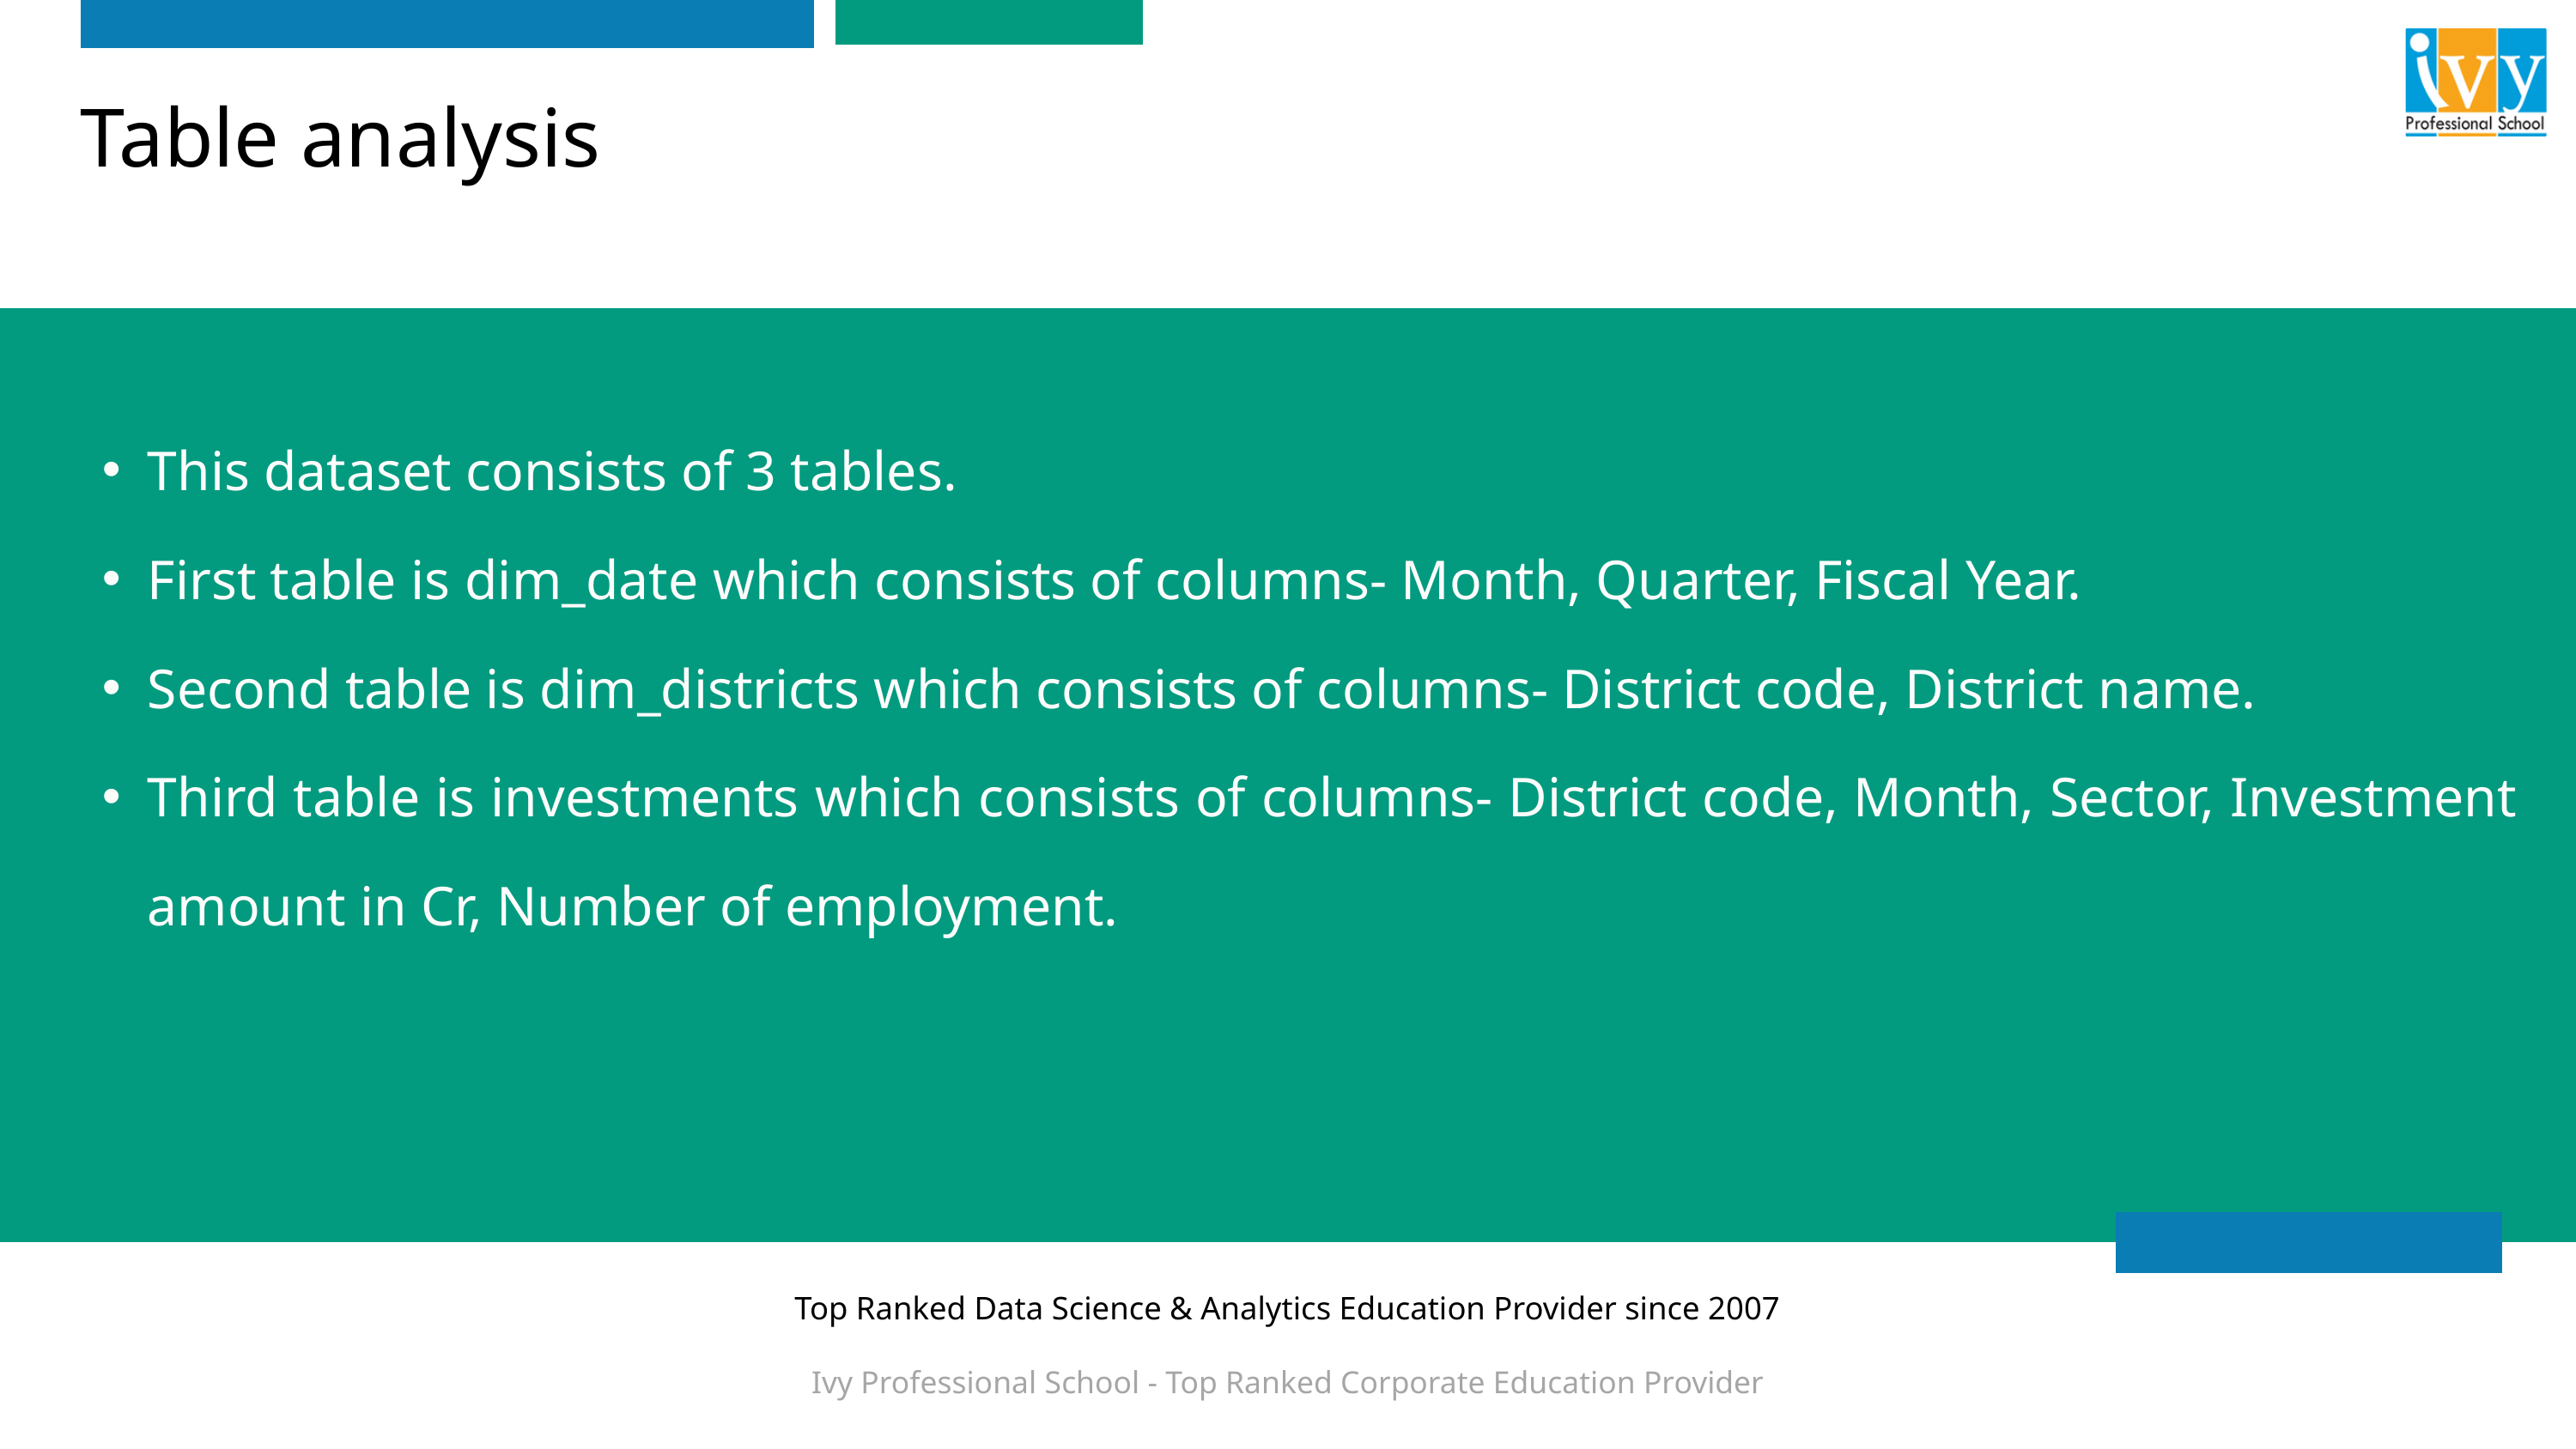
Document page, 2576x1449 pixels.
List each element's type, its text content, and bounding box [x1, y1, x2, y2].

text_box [80, 0, 814, 49]
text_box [2115, 1211, 2502, 1274]
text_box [835, 0, 1144, 45]
text_box Top Ranked Data Science & Analytics Education Provider since 2007 [380, 1252, 2196, 1370]
text_box Ivy Professional School - Top Ranked Corporate Education Provider [404, 1356, 2172, 1400]
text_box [0, 307, 2576, 1243]
text_box Table analysis [80, 70, 883, 184]
text_box [2405, 28, 2547, 136]
